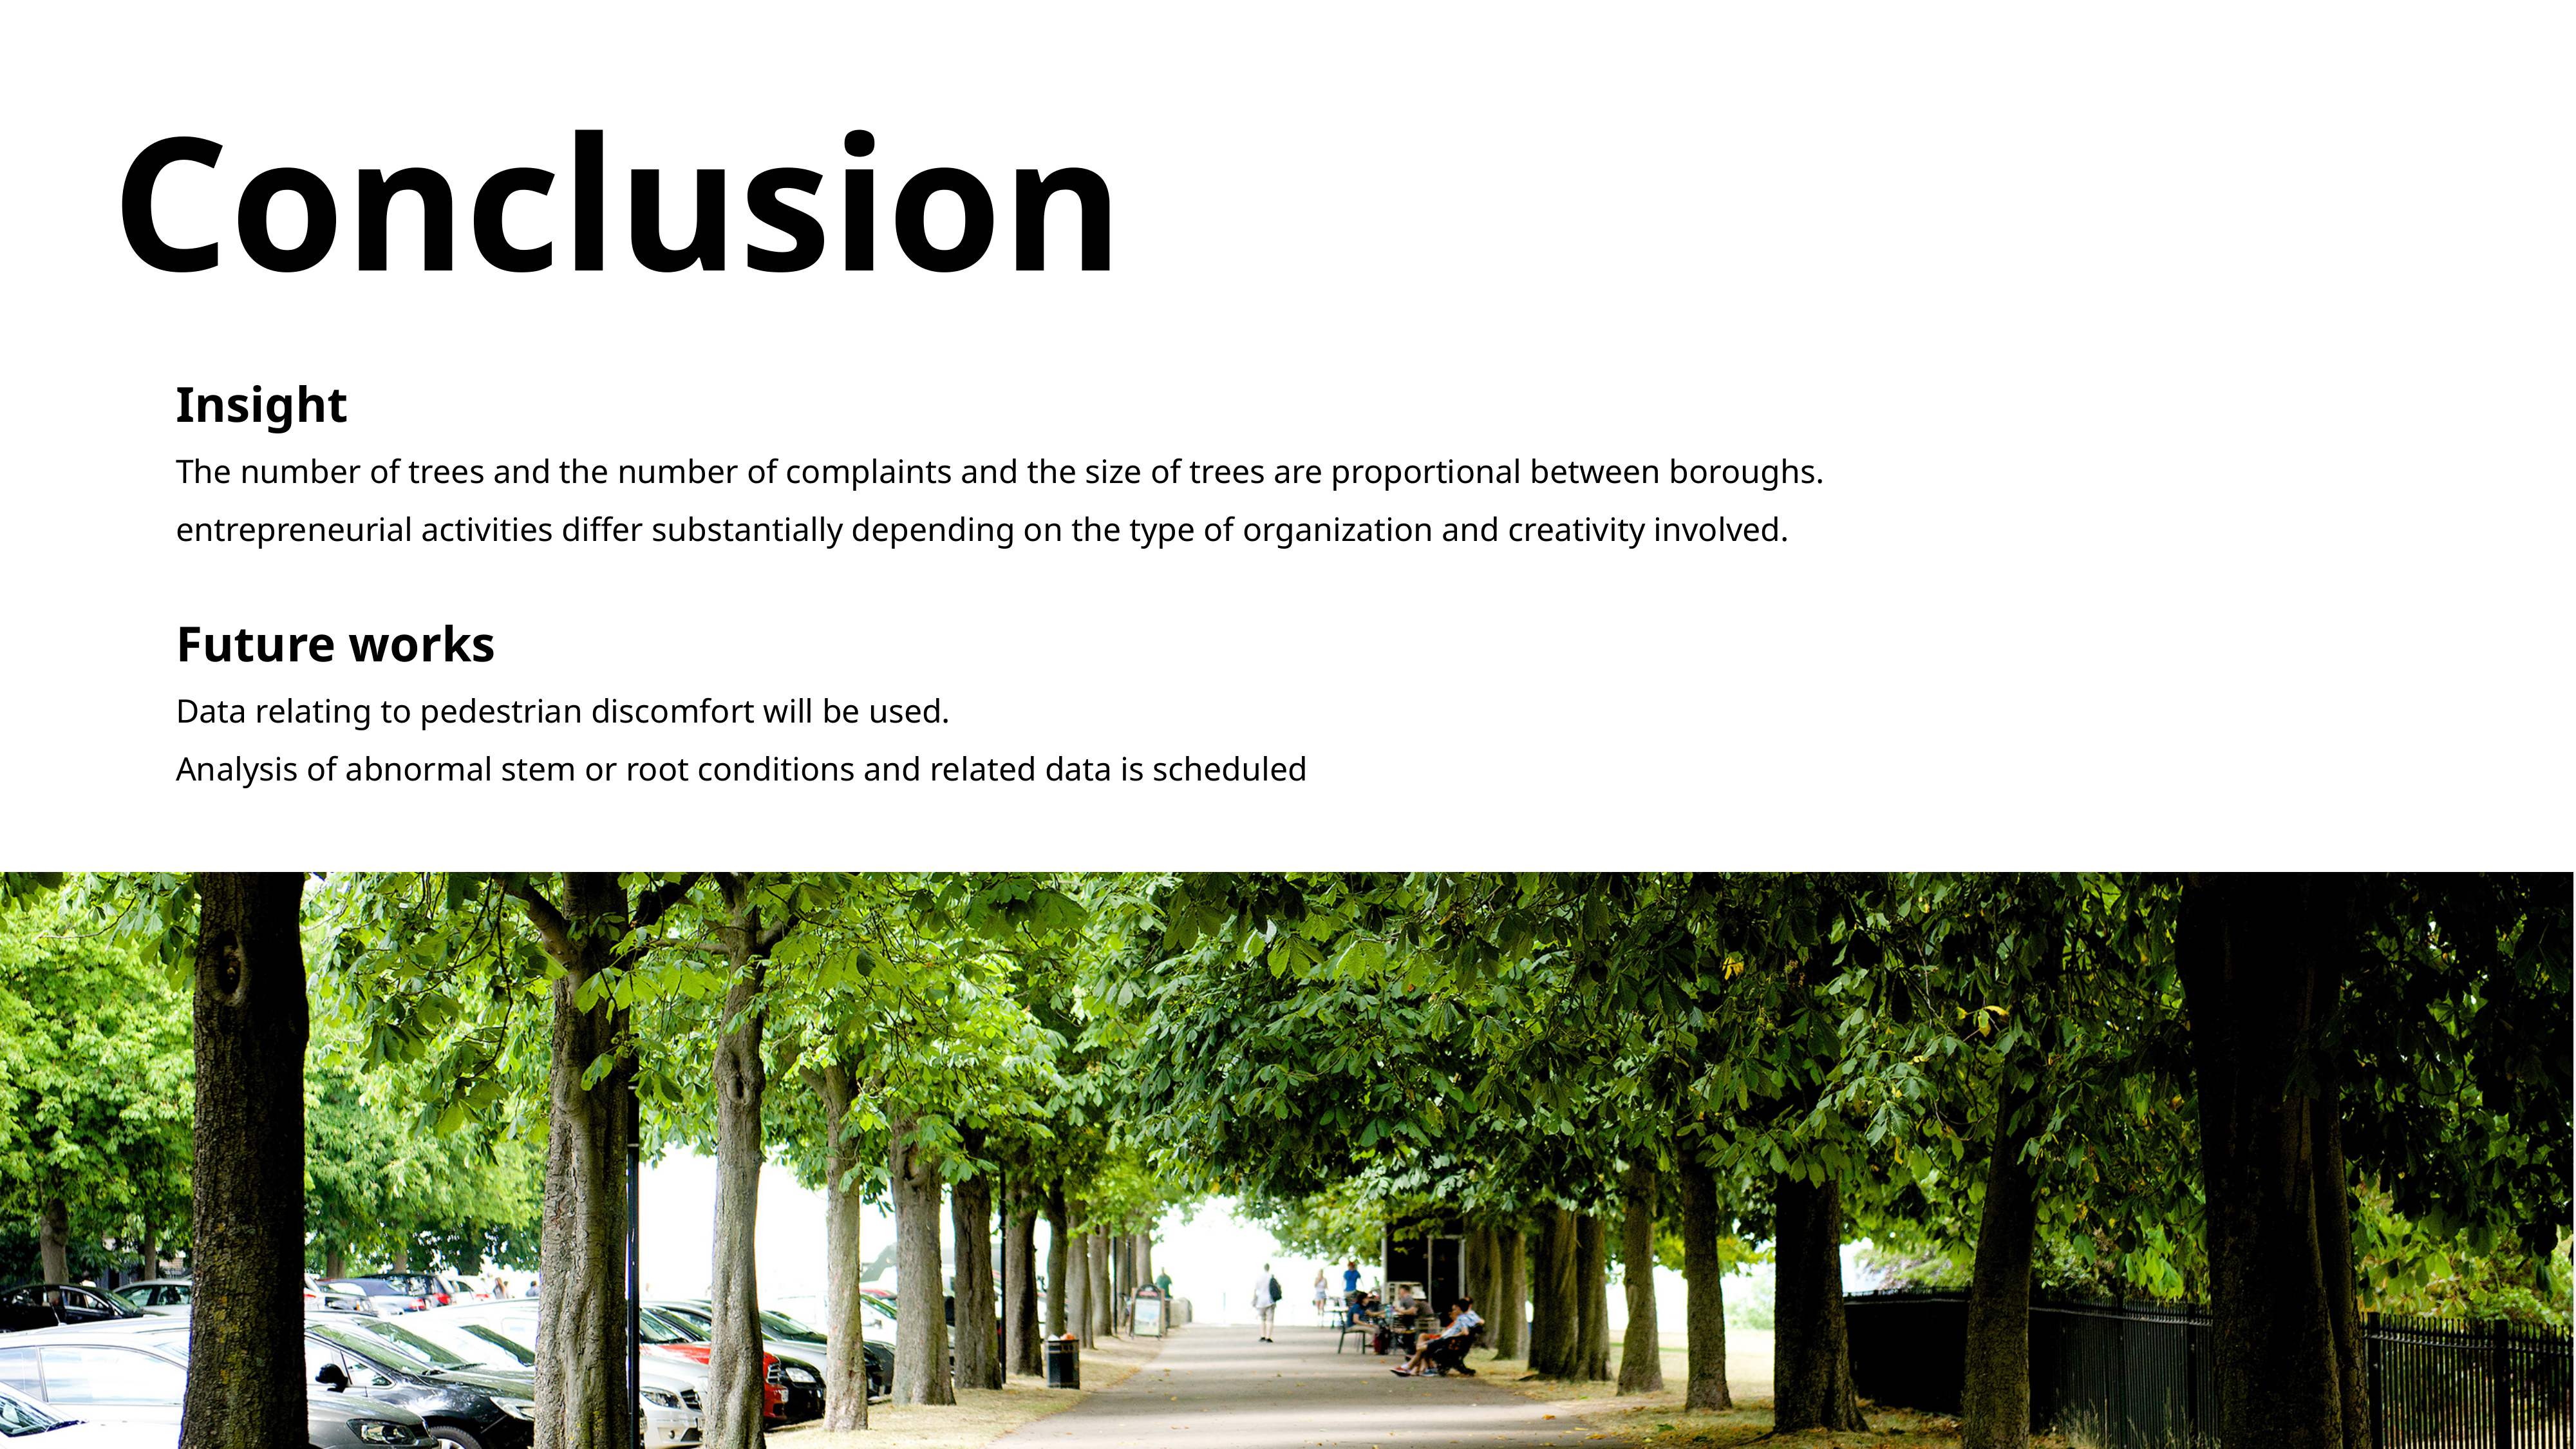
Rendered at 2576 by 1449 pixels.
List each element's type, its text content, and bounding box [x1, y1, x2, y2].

text_box Future works Data relating to pedestrian discomfort will be used. Analysis of abnormal stem or root conditions and related data is scheduled [166, 580, 2356, 792]
text_box Insight The number of trees and the number of complaints and the size of trees are proportional between boroughs. entrepreneurial activities differ substantially depending on the type of organization and creativity involved. [166, 340, 2356, 553]
picture [0, 872, 2576, 1449]
text_box Conclusion [102, 80, 1134, 313]
